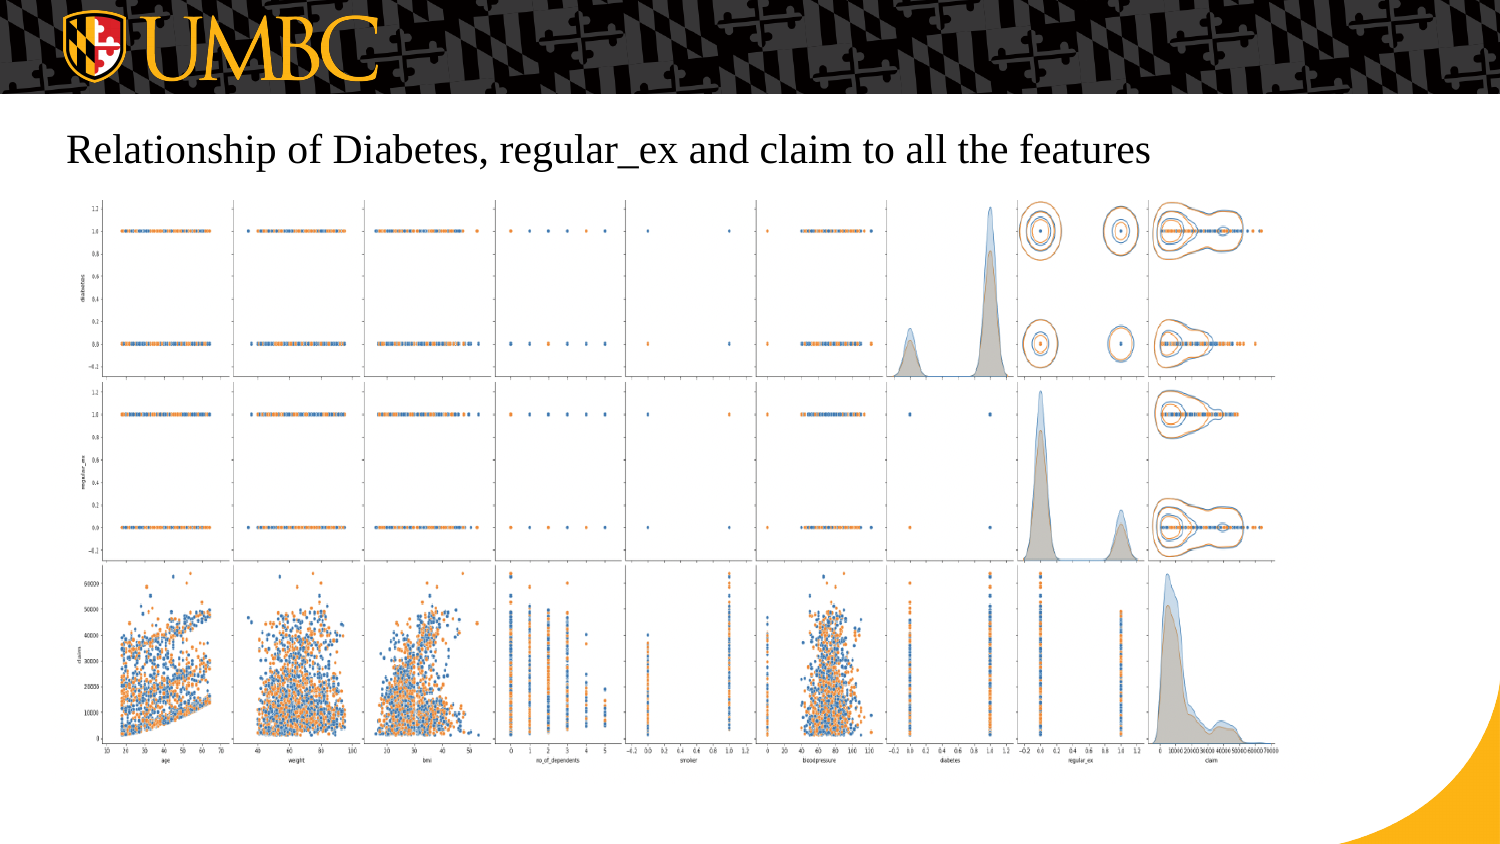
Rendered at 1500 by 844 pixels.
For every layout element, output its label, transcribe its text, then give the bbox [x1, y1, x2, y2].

picture [50, 200, 1327, 784]
picture [0, 0, 1500, 94]
picture [1338, 679, 1500, 844]
title Relationship of Diabetes, regular_ex and claim to all the features [51, 106, 1449, 201]
